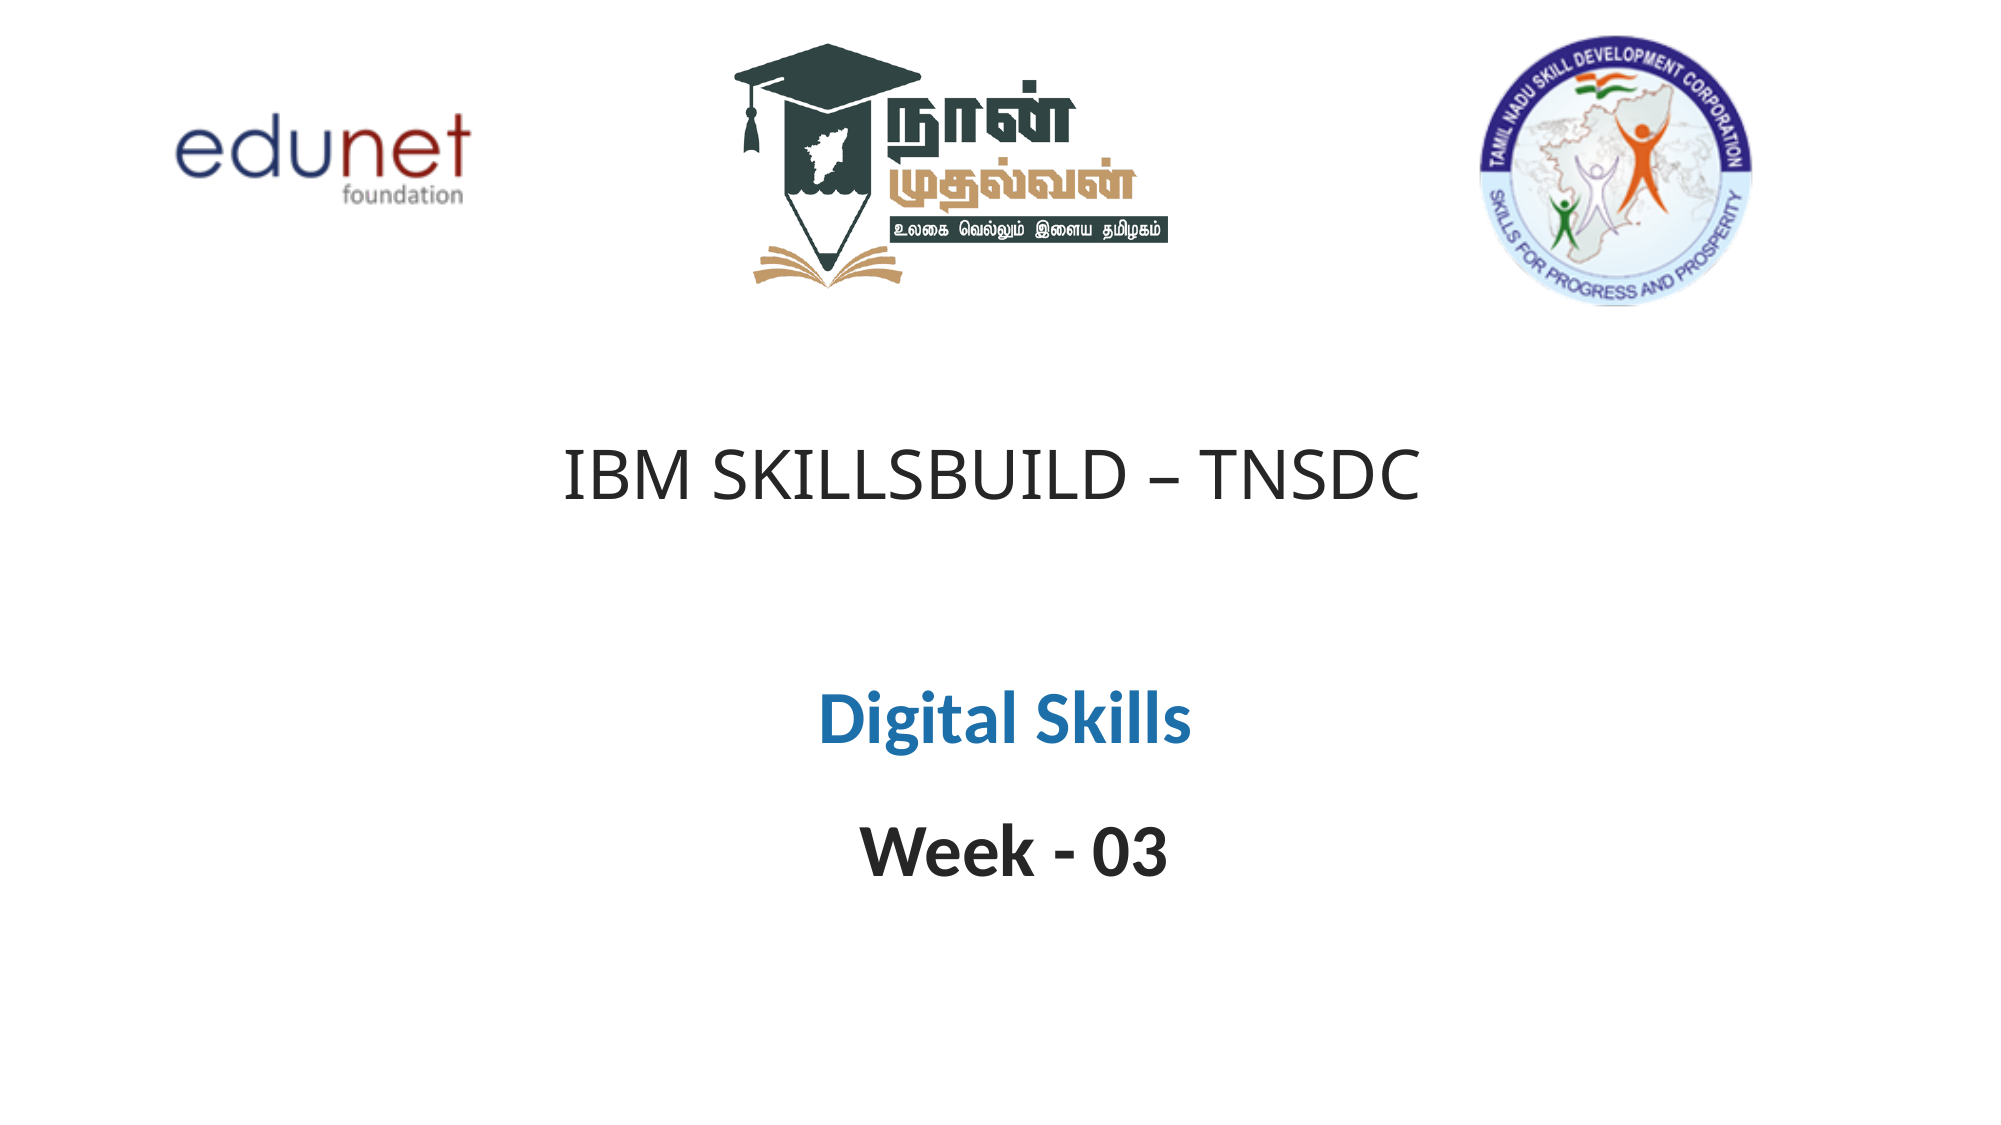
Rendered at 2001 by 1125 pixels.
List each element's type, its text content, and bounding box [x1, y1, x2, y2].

title IBM SKILLSBUILD – TNSDC [243, 422, 1744, 523]
picture [683, 27, 1225, 317]
picture [170, 110, 474, 210]
subtitle Digital Skills Week - 03 [170, 643, 1859, 1034]
picture [1473, 27, 1758, 310]
